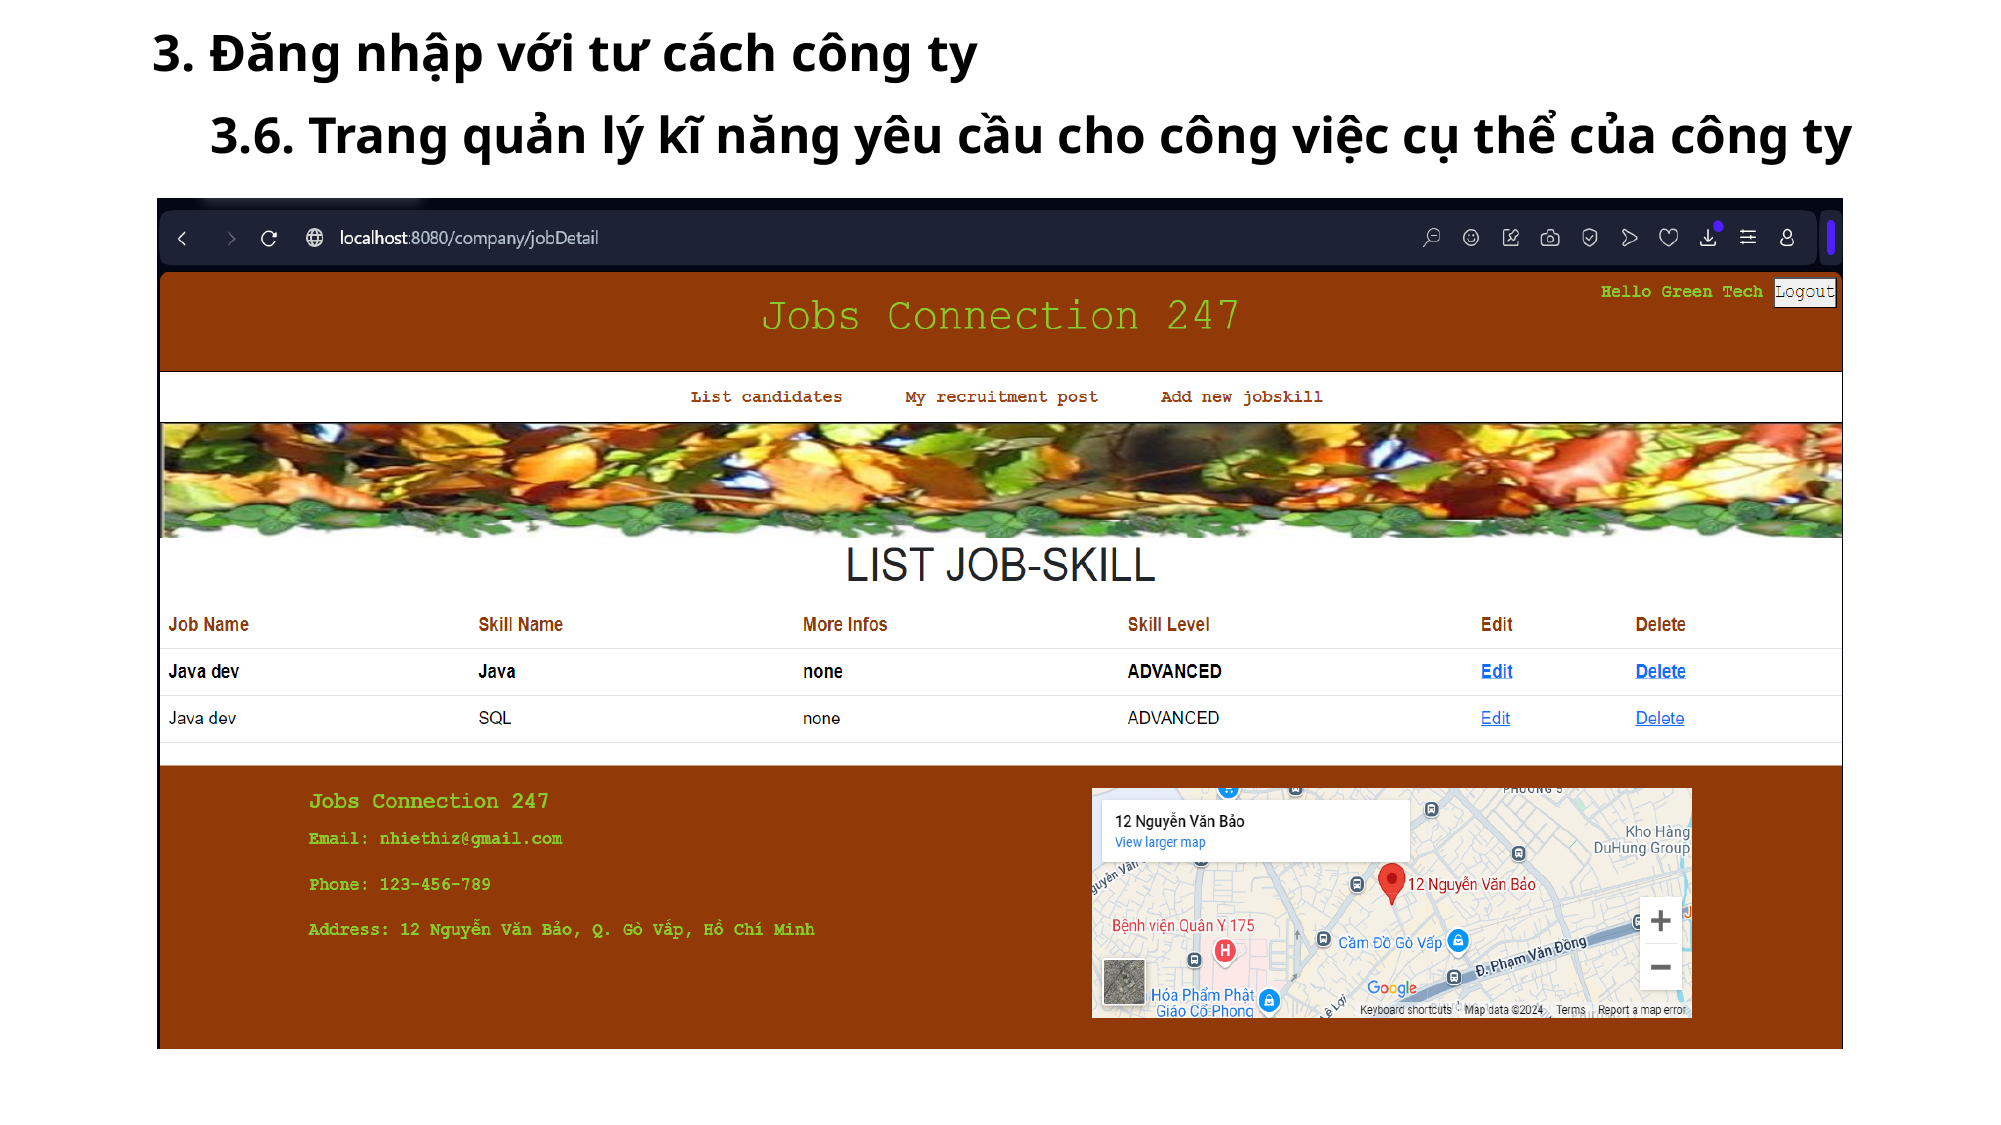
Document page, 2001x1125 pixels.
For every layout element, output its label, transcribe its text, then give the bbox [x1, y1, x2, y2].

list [157, 198, 1843, 1049]
text_box 3.6. Trang quản lý kĩ năng yêu cầu cho công việc cụ thể của công ty [195, 102, 1921, 173]
title 3. Đăng nhập với tư cách công ty [137, 19, 1863, 90]
